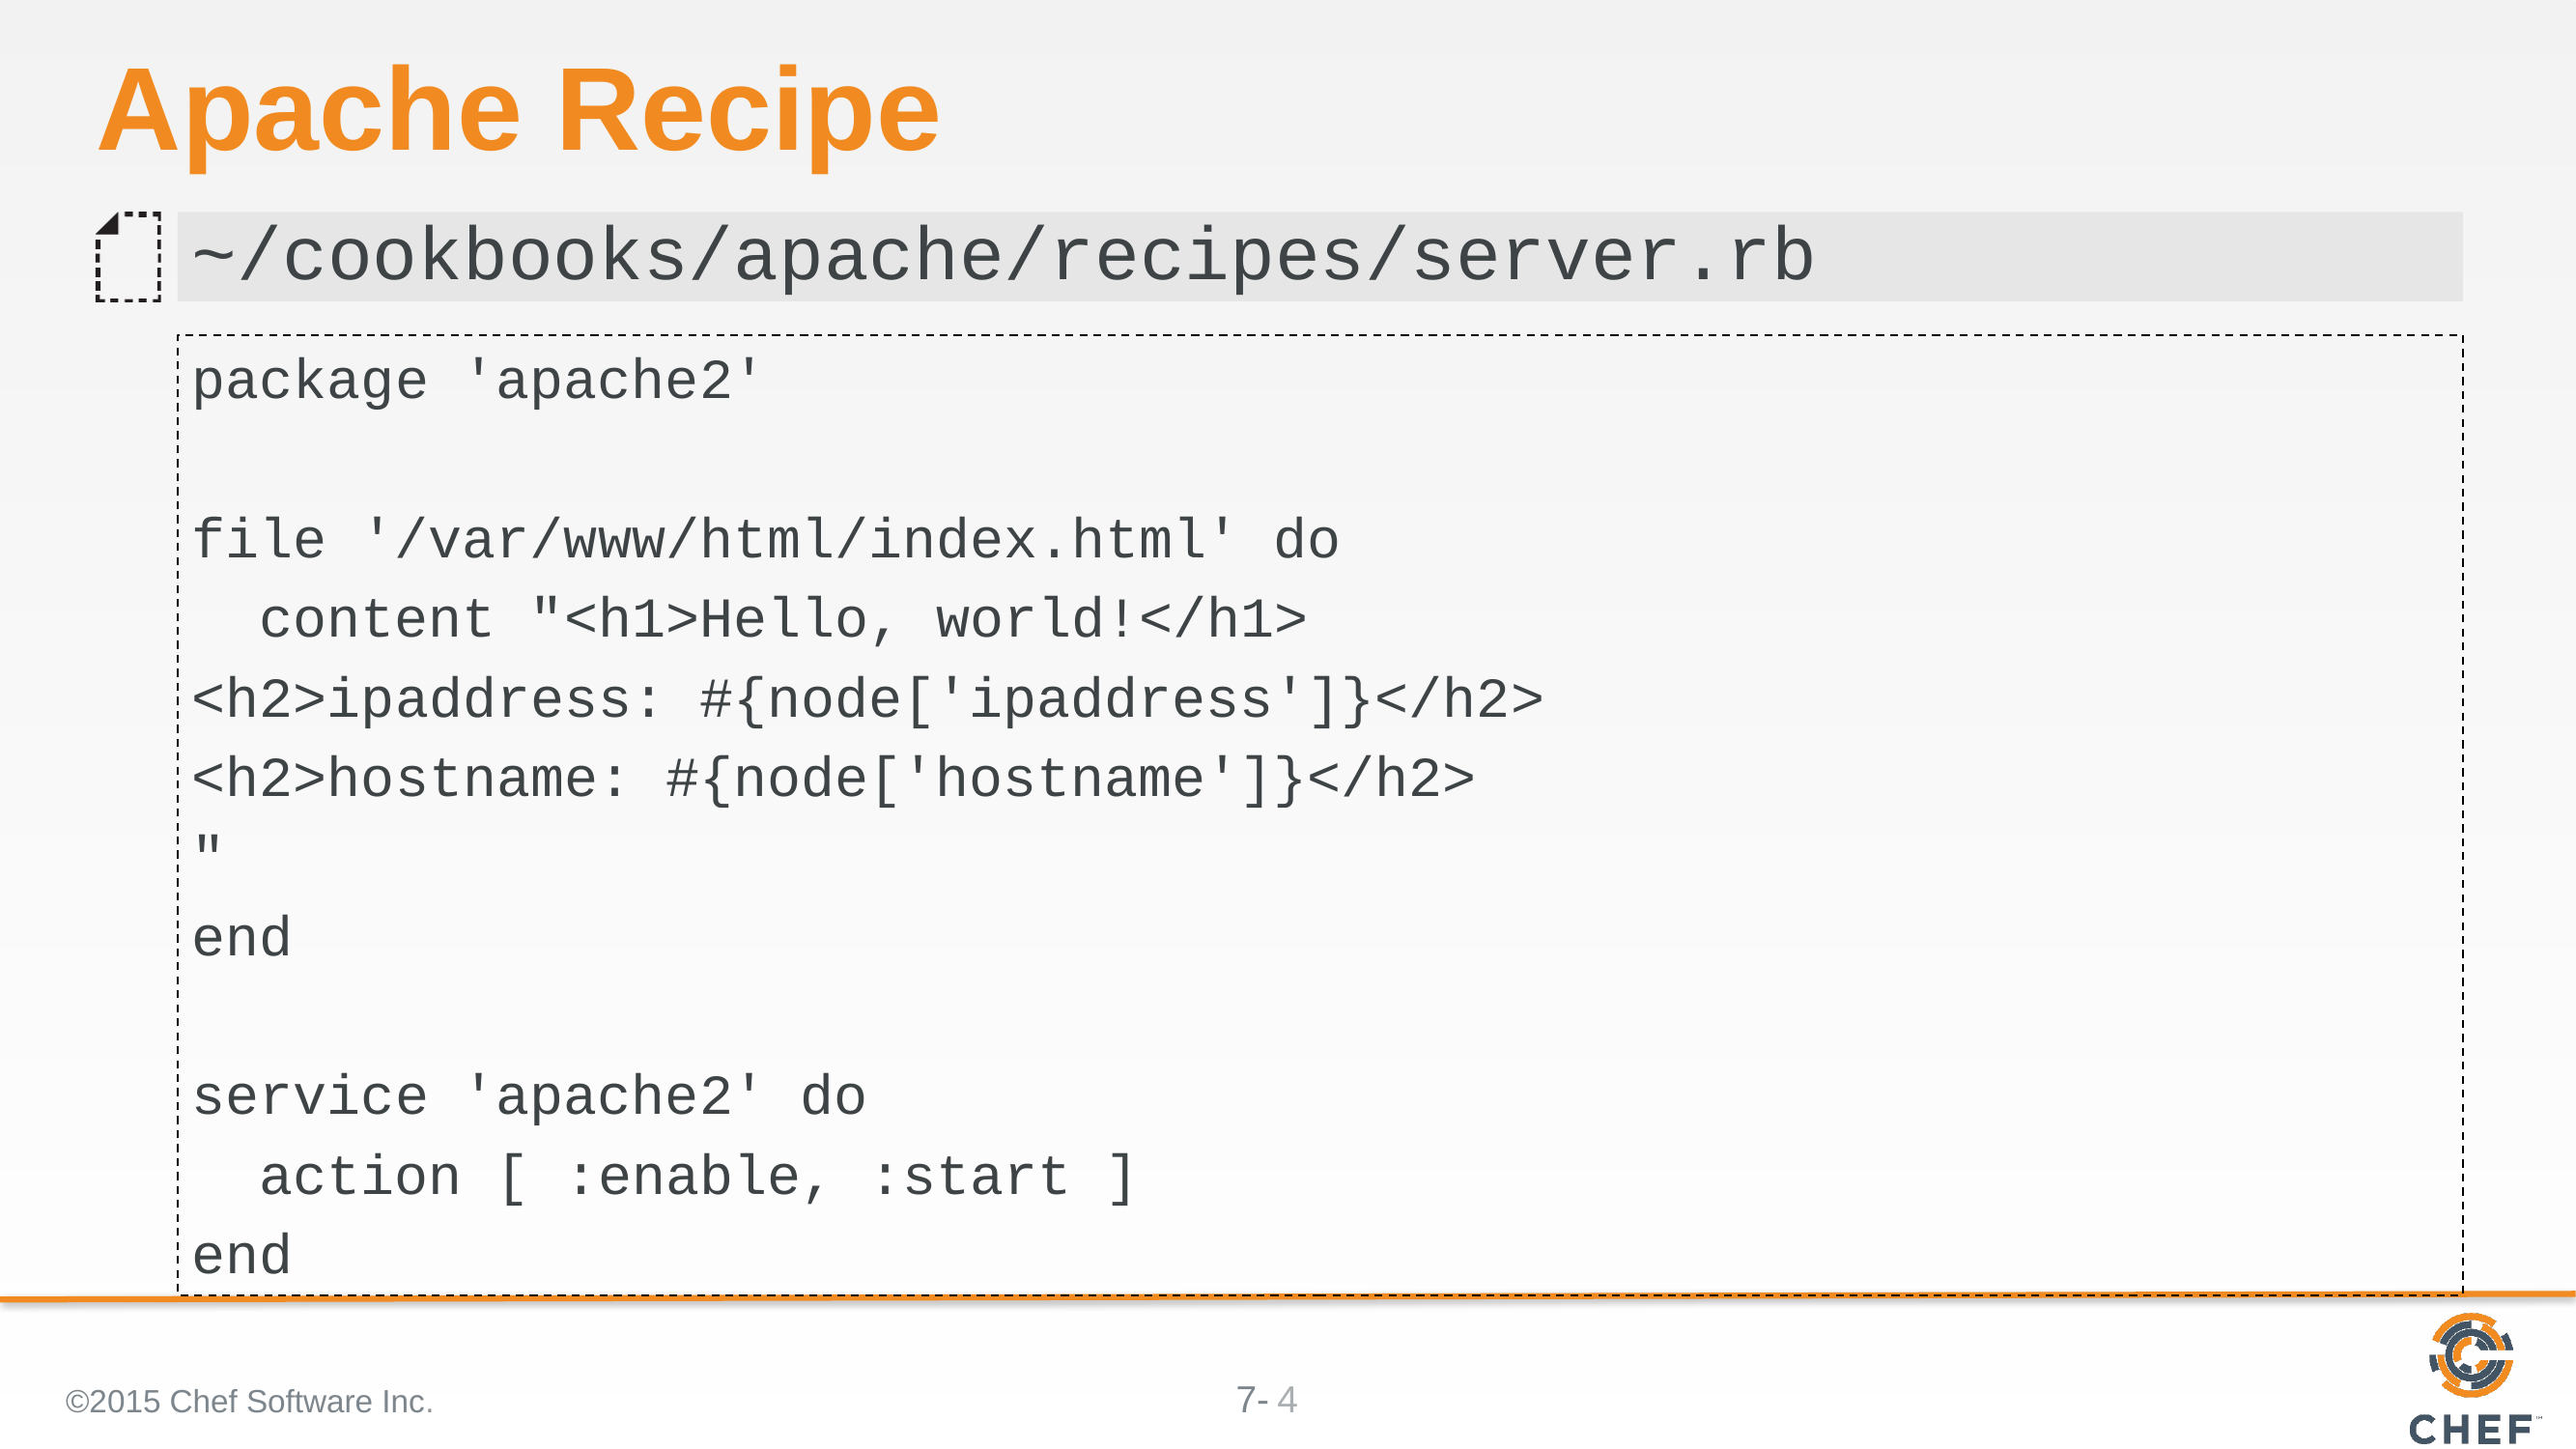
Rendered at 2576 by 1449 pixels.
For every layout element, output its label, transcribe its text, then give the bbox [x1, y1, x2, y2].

picture [2399, 1297, 2550, 1449]
list ~/cookbooks/apache/recipes/server.rb [177, 212, 2463, 302]
title Apache Recipe [96, 48, 2463, 180]
footer ©2015 Chef Software Inc. [51, 1359, 952, 1440]
slide_number 4 [998, 1359, 1578, 1437]
list package 'apache2' file '/var/www/html/index.html' do content "<h1>Hello, world!</h1> <h2>ipaddress: #{node['ipaddress']}</h2> <h2>hostname: #{node['hostname']}</h2> " end service 'apache2' do action [ :enable, :start ] end [177, 334, 2464, 1296]
